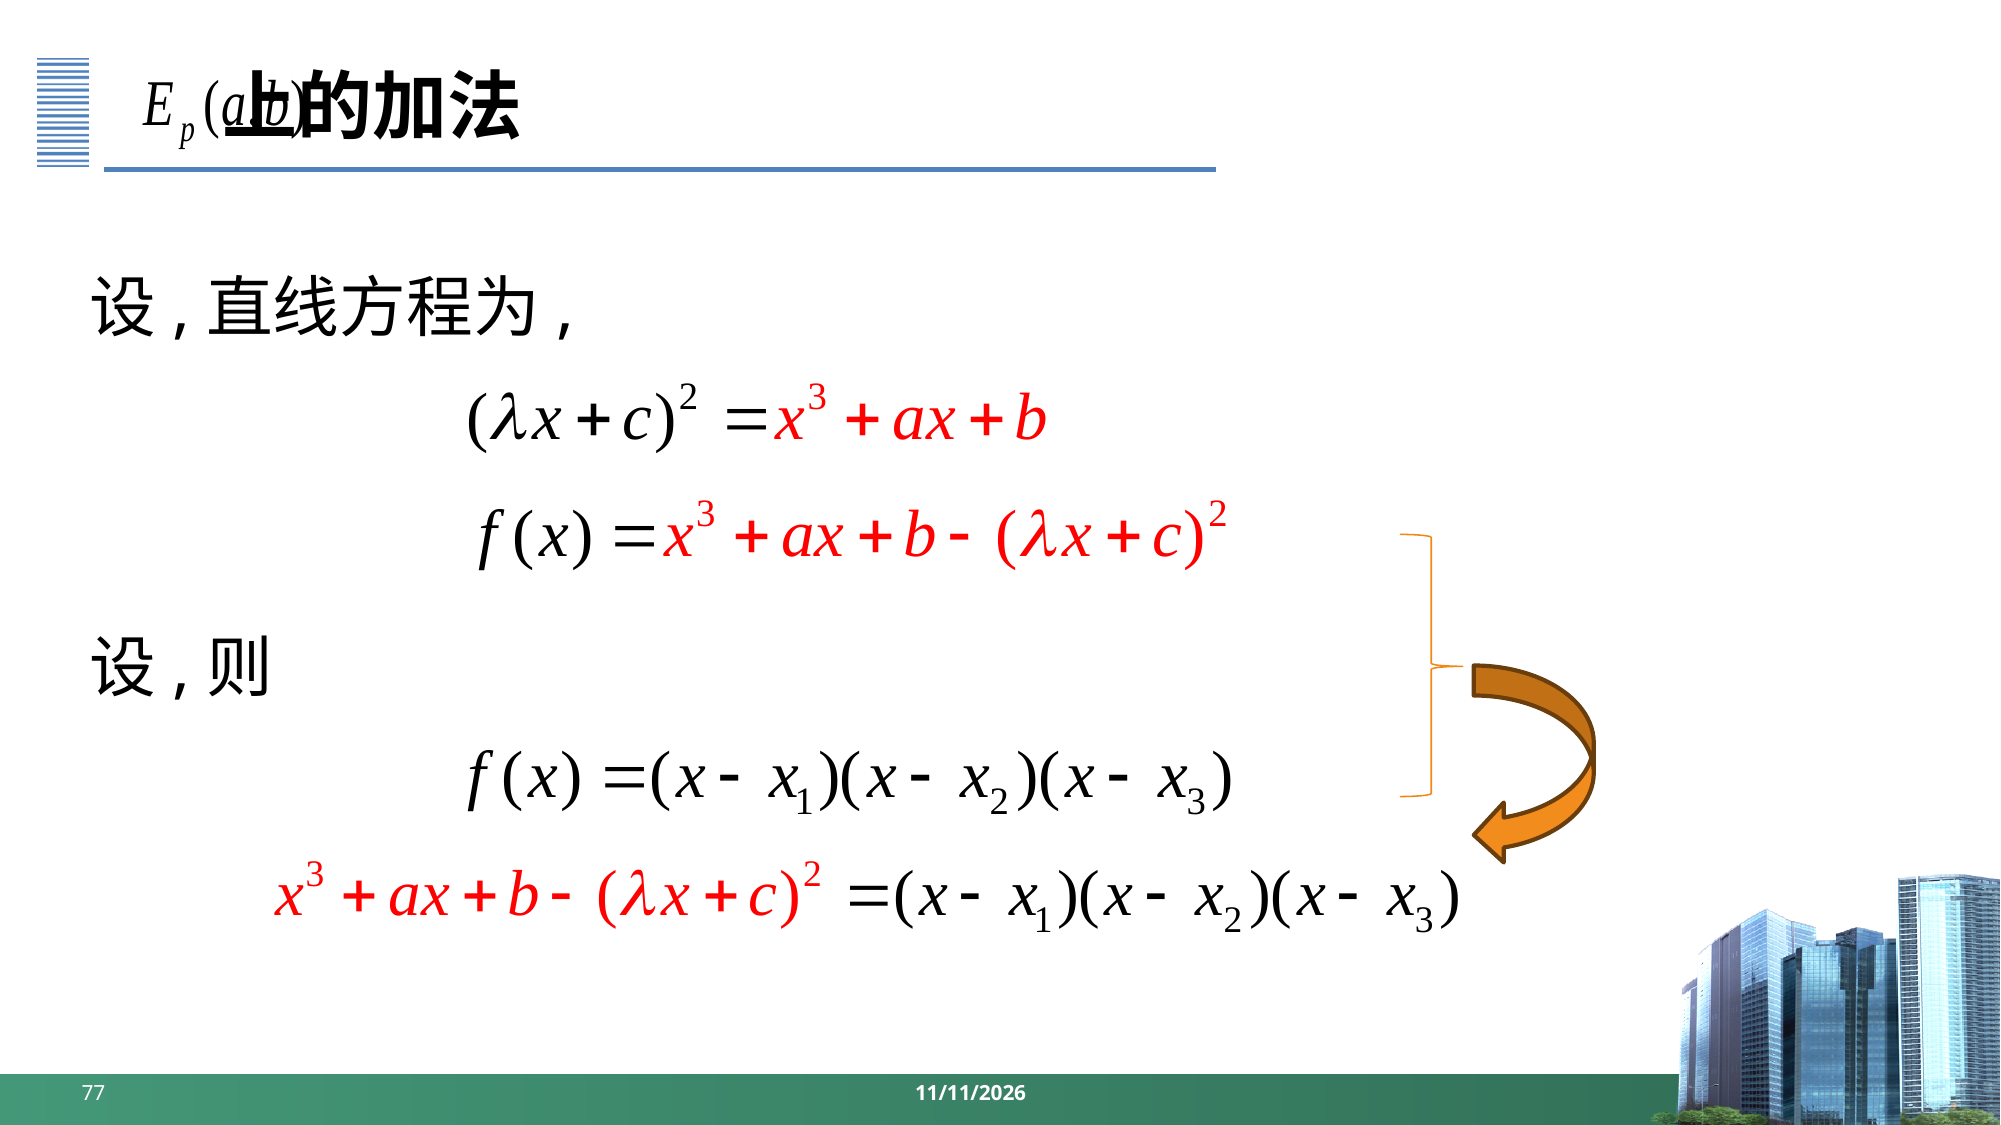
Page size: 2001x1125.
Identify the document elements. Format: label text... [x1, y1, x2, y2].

slide_number 77 [66, 1072, 184, 1113]
picture [36, 58, 89, 167]
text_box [261, 844, 1475, 949]
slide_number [900, 1072, 1367, 1113]
title 上的加法 [89, 57, 1767, 150]
text_box [1399, 533, 1464, 798]
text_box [456, 366, 1060, 468]
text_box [134, 59, 315, 163]
text_box [1471, 663, 1596, 865]
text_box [455, 483, 1243, 585]
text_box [444, 729, 1249, 831]
